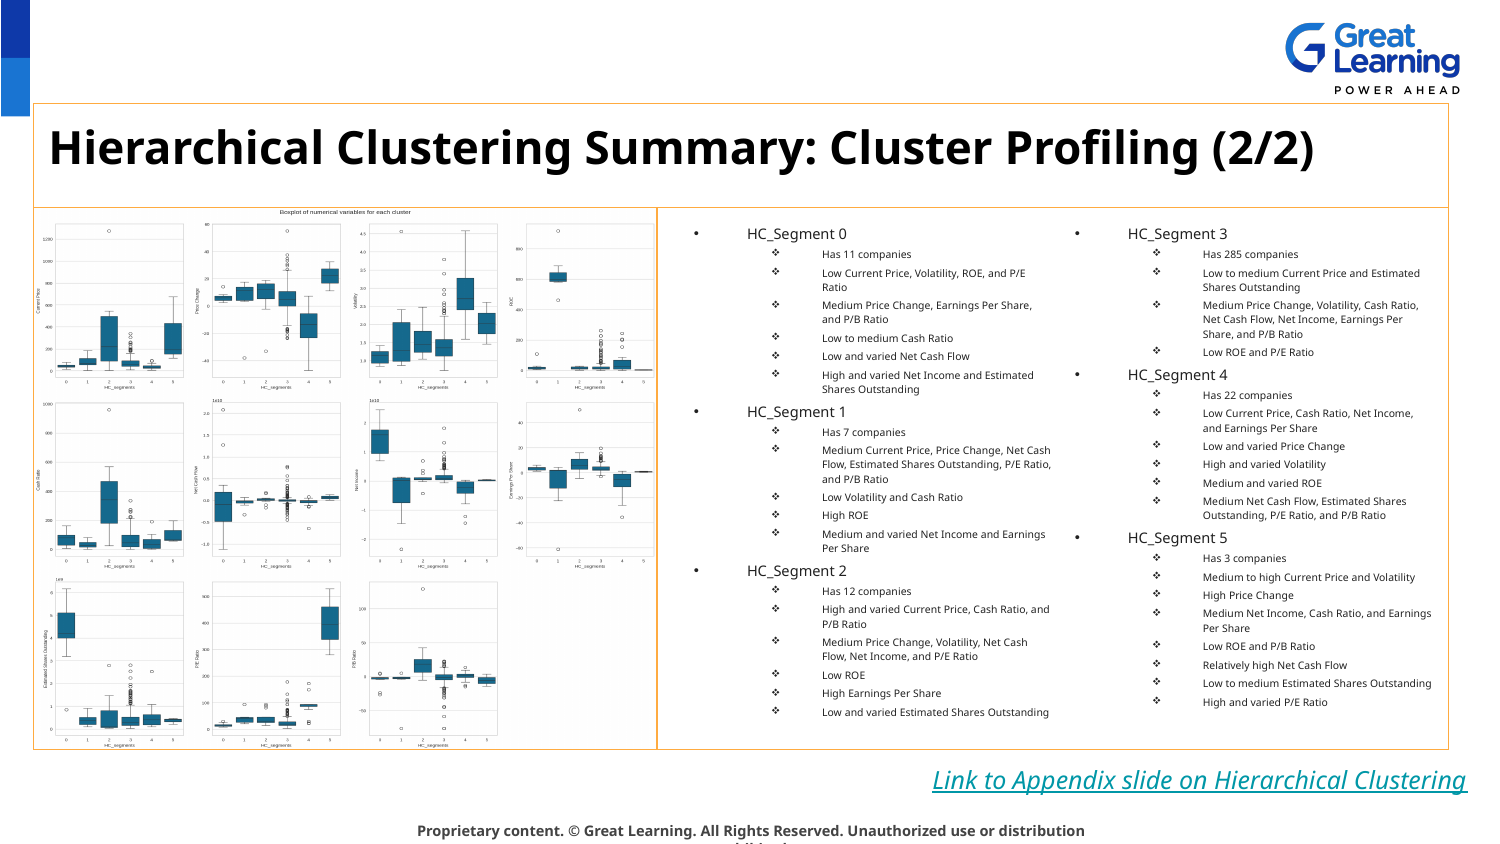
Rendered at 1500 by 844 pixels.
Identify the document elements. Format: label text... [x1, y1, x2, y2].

picture [32, 206, 658, 750]
text_box Link to Appendix slide on Hierarchical Clustering [660, 749, 1483, 814]
title Hierarchical Clustering Summary: Cluster Profiling (2/2) [33, 103, 1449, 207]
picture [1258, 11, 1487, 106]
text_box HC_Segment 0 Has 11 companies Low Current Price, Volatility, ROE, and P/E Ratio Medium Price Change, Earnings Per Share, and P/B Ratio Low to medium Cash Ratio Low and varied Net Cash Flow High and varied Net Income and Estimated Shares Outstanding HC_Segment 1 Has 7 companies Medium Current Price, Price Change, Net Cash Flow, Estimated Shares Outstanding, P/E Ratio, and P/B Ratio Low Volatility and Cash Ratio High ROE Medium and varied Net Income and Earnings Per Share HC_Segment 2 Has 12 companies High and varied Current Price, Cash Ratio, and P/B Ratio Medium Price Change, Volatility, Net Cash Flow, Net Income, and P/E Ratio Low ROE High Earnings Per Share Low and varied Estimated Shares Outstanding HC_Segment 3 Has 285 companies Low to medium Current Price and Estimated Shares Outstanding Medium Price Change, Volatility, Cash Ratio, Net Cash Flow, Net Income, Earnings Per Share, and P/B Ratio Low ROE and P/E Ratio HC_Segment 4 Has 22 companies Low Current Price, Cash Ratio, Net Income, and Earnings Per Share Low and varied Price Change High and varied Volatility Medium and varied ROE Medium Net Cash Flow, Estimated Shares Outstanding, P/E Ratio, and P/B Ratio HC_Segment 5 Has 3 companies Medium to high Current Price and Volatility High Price Change Medium Net Income, Cash Ratio, and Earnings Per Share Low ROE and P/B Ratio Relatively high Net Cash Flow Low to medium Estimated Shares Outstanding High and varied P/E Ratio [660, 207, 1449, 750]
